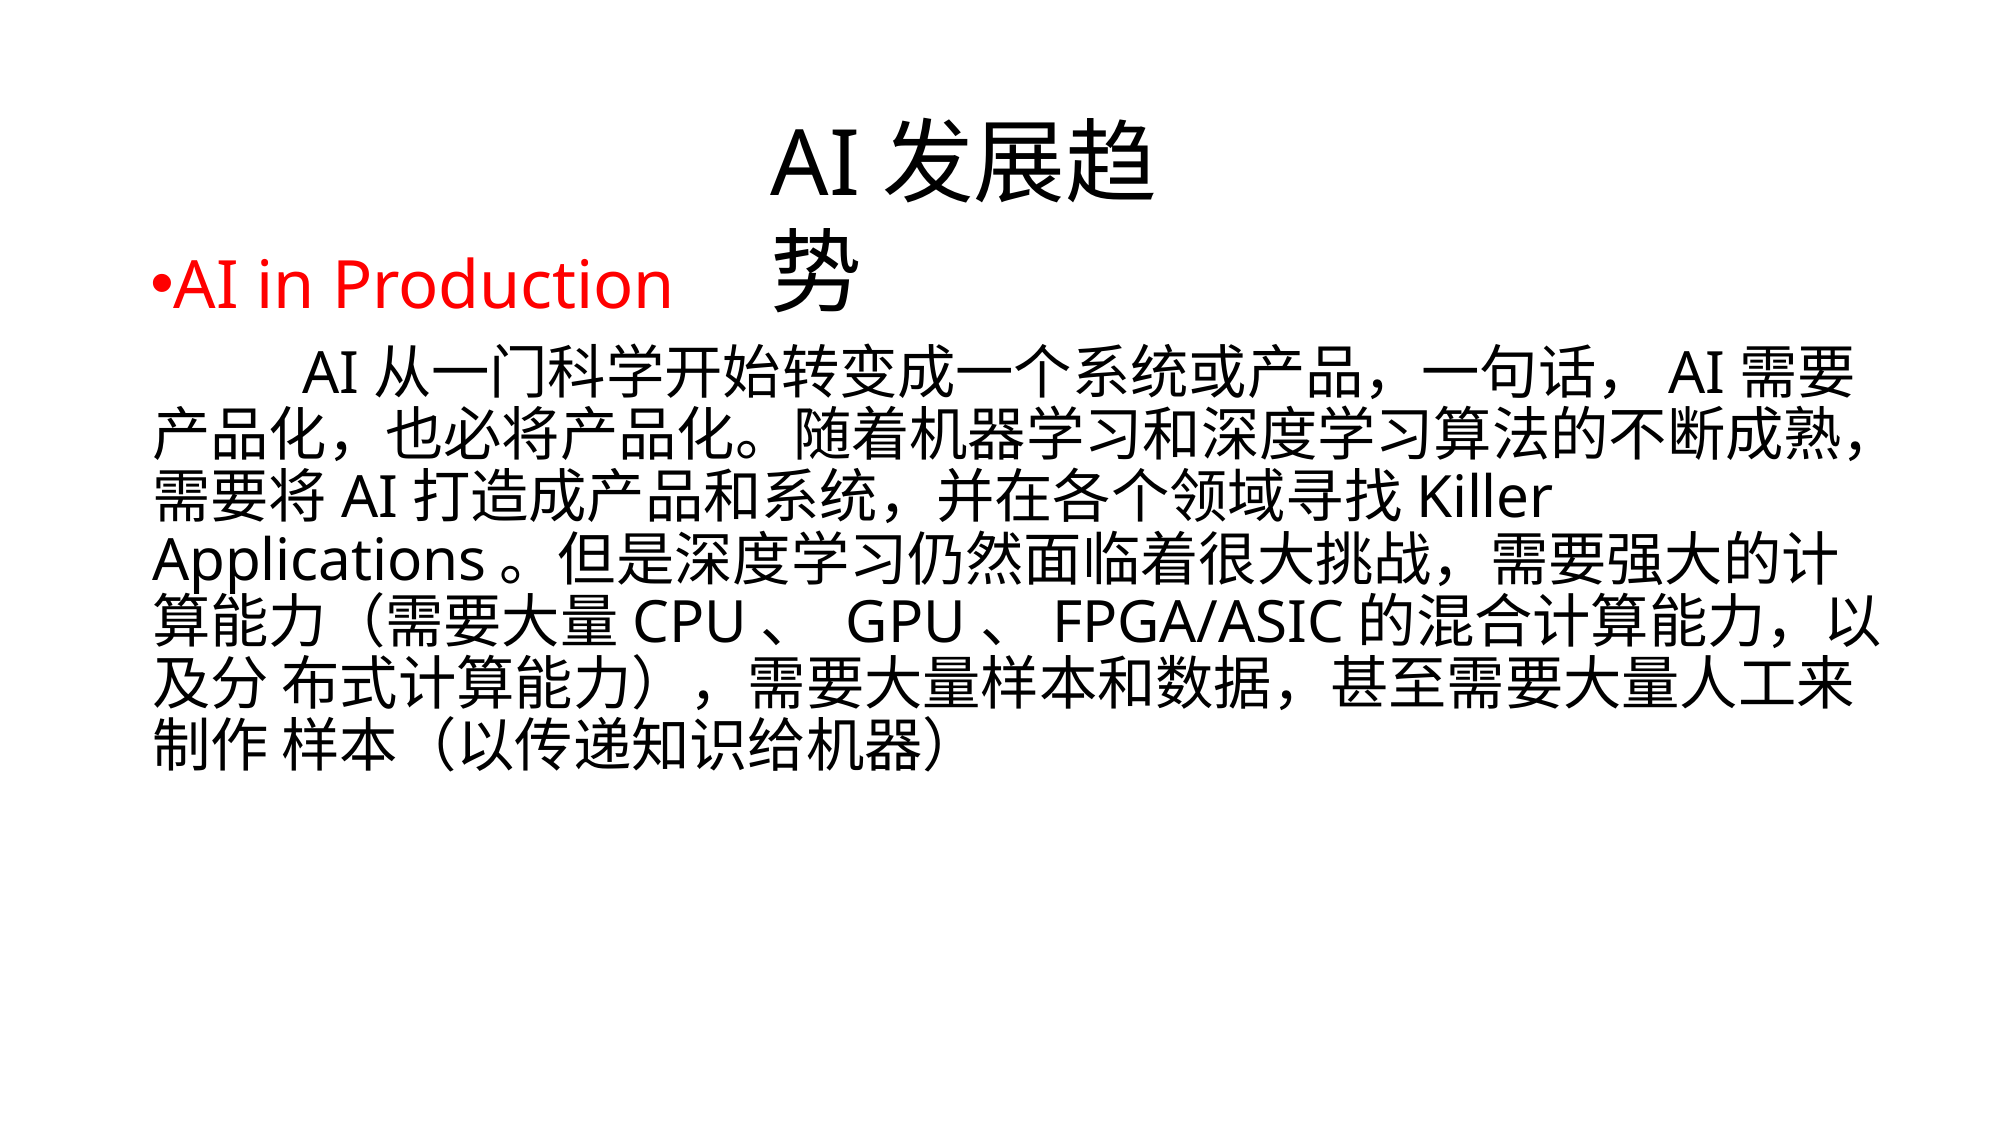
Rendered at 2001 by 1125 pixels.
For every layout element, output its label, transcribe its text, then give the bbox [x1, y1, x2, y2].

text_box AI in Production AI从一门科学开始转变成一个系统或产品，一句话，AI需要 产品化，也必将产品化。随着机器学习和深度学习算法的不断成熟， 需要将AI打造成产品和系统，并在各个领域寻找Killer Applications。但是深度学习仍然面临着很大挑战，需要强大的计 算能力（需要大量CPU、 GPU、FPGA/ASIC的混合计算能力，以及分 布式计算能力），需要大量样本和数据，甚至需要大量人工来制作 样本（以传递知识给机器） [150, 223, 1905, 780]
title AI发展趋势 [768, 101, 1232, 223]
